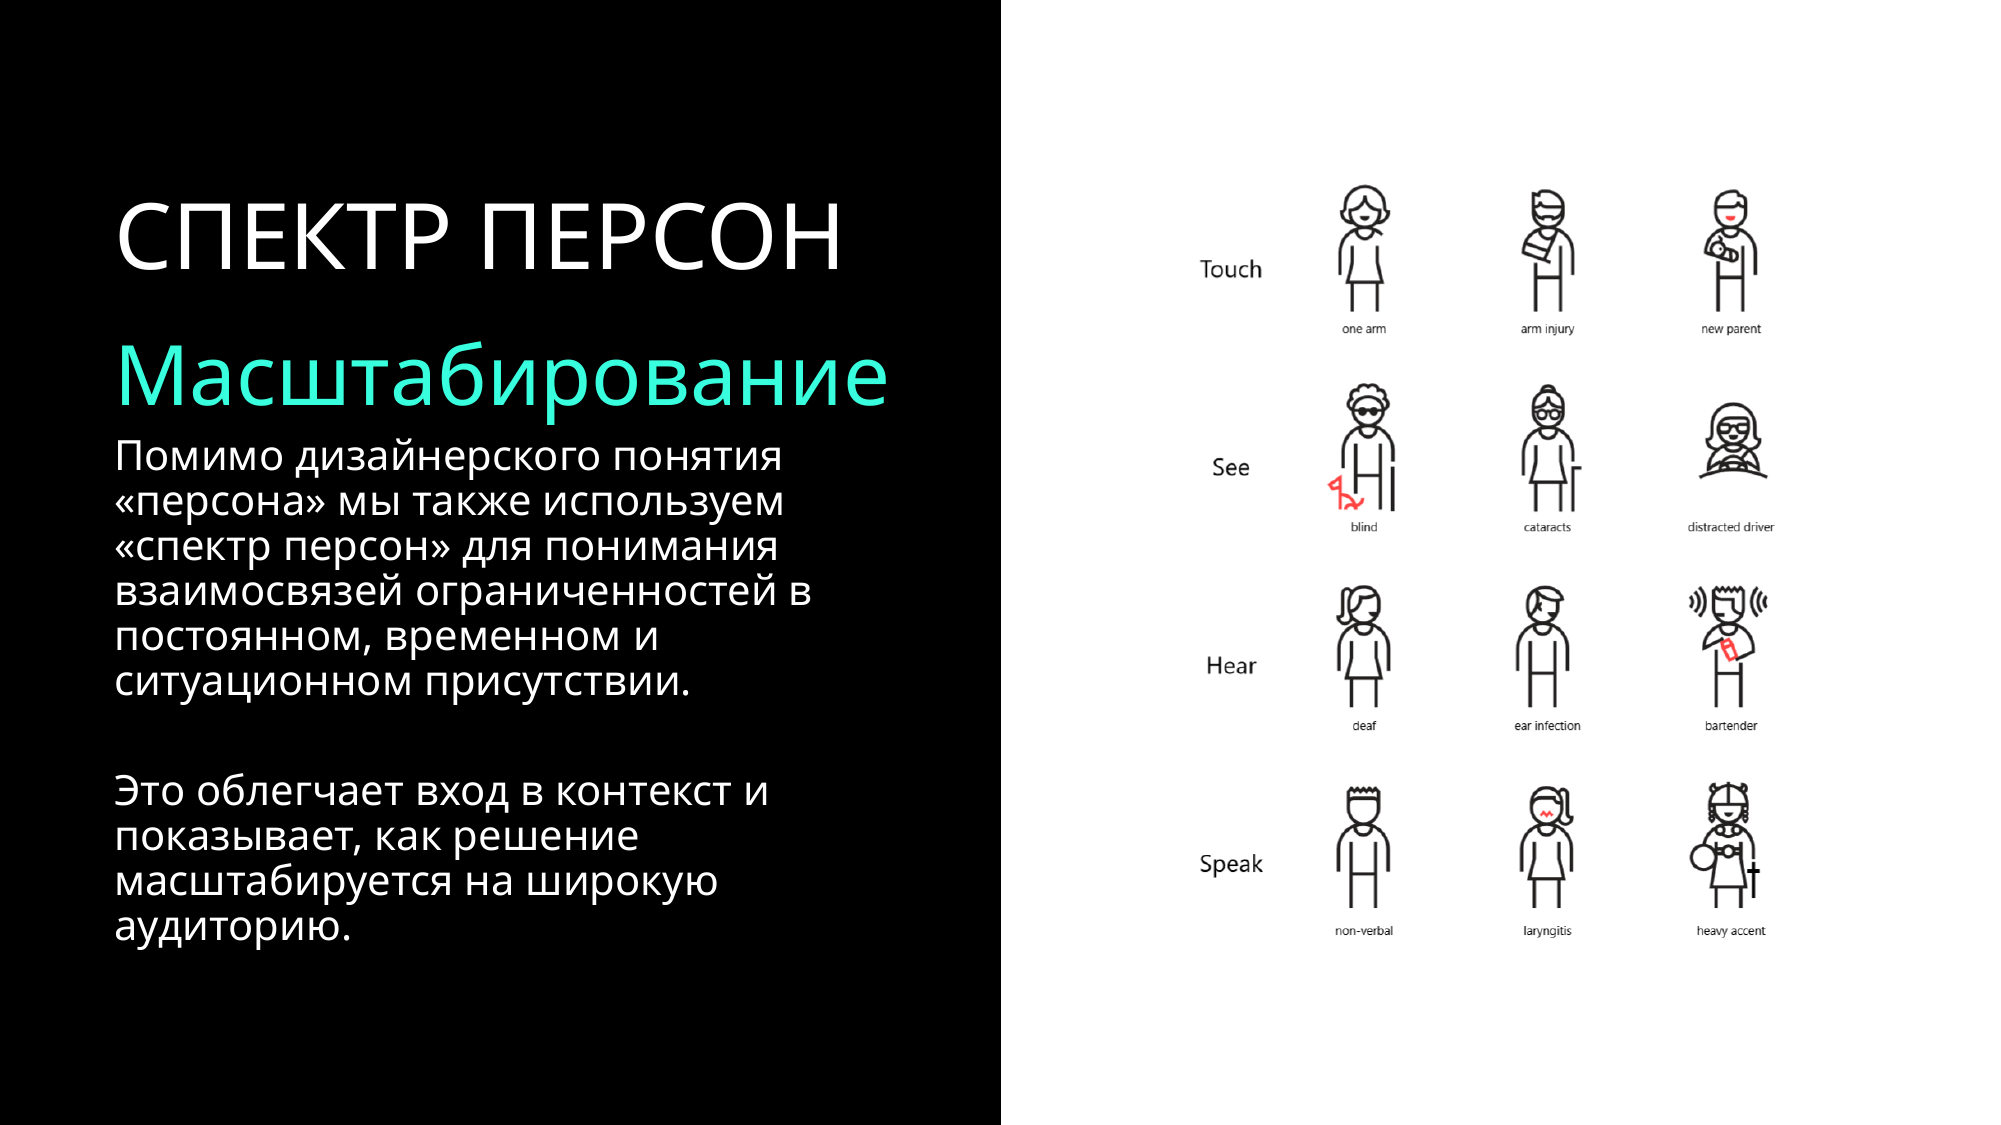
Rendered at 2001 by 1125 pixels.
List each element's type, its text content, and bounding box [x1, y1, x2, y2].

title СПЕКТР ПЕРСОН [114, 148, 971, 297]
picture [1134, 119, 1812, 1006]
list Масштабирование Помимо дизайнерского понятия «персона» мы также используем «спектр персон» для понимания взаимосвязей ограниченностей в постоянном, временном и ситуационном присутствии. Это облегчает вход в контекст и показывает, как решение масштабируется на широкую аудиторию. [114, 326, 941, 1041]
text_box [0, 0, 1001, 1125]
